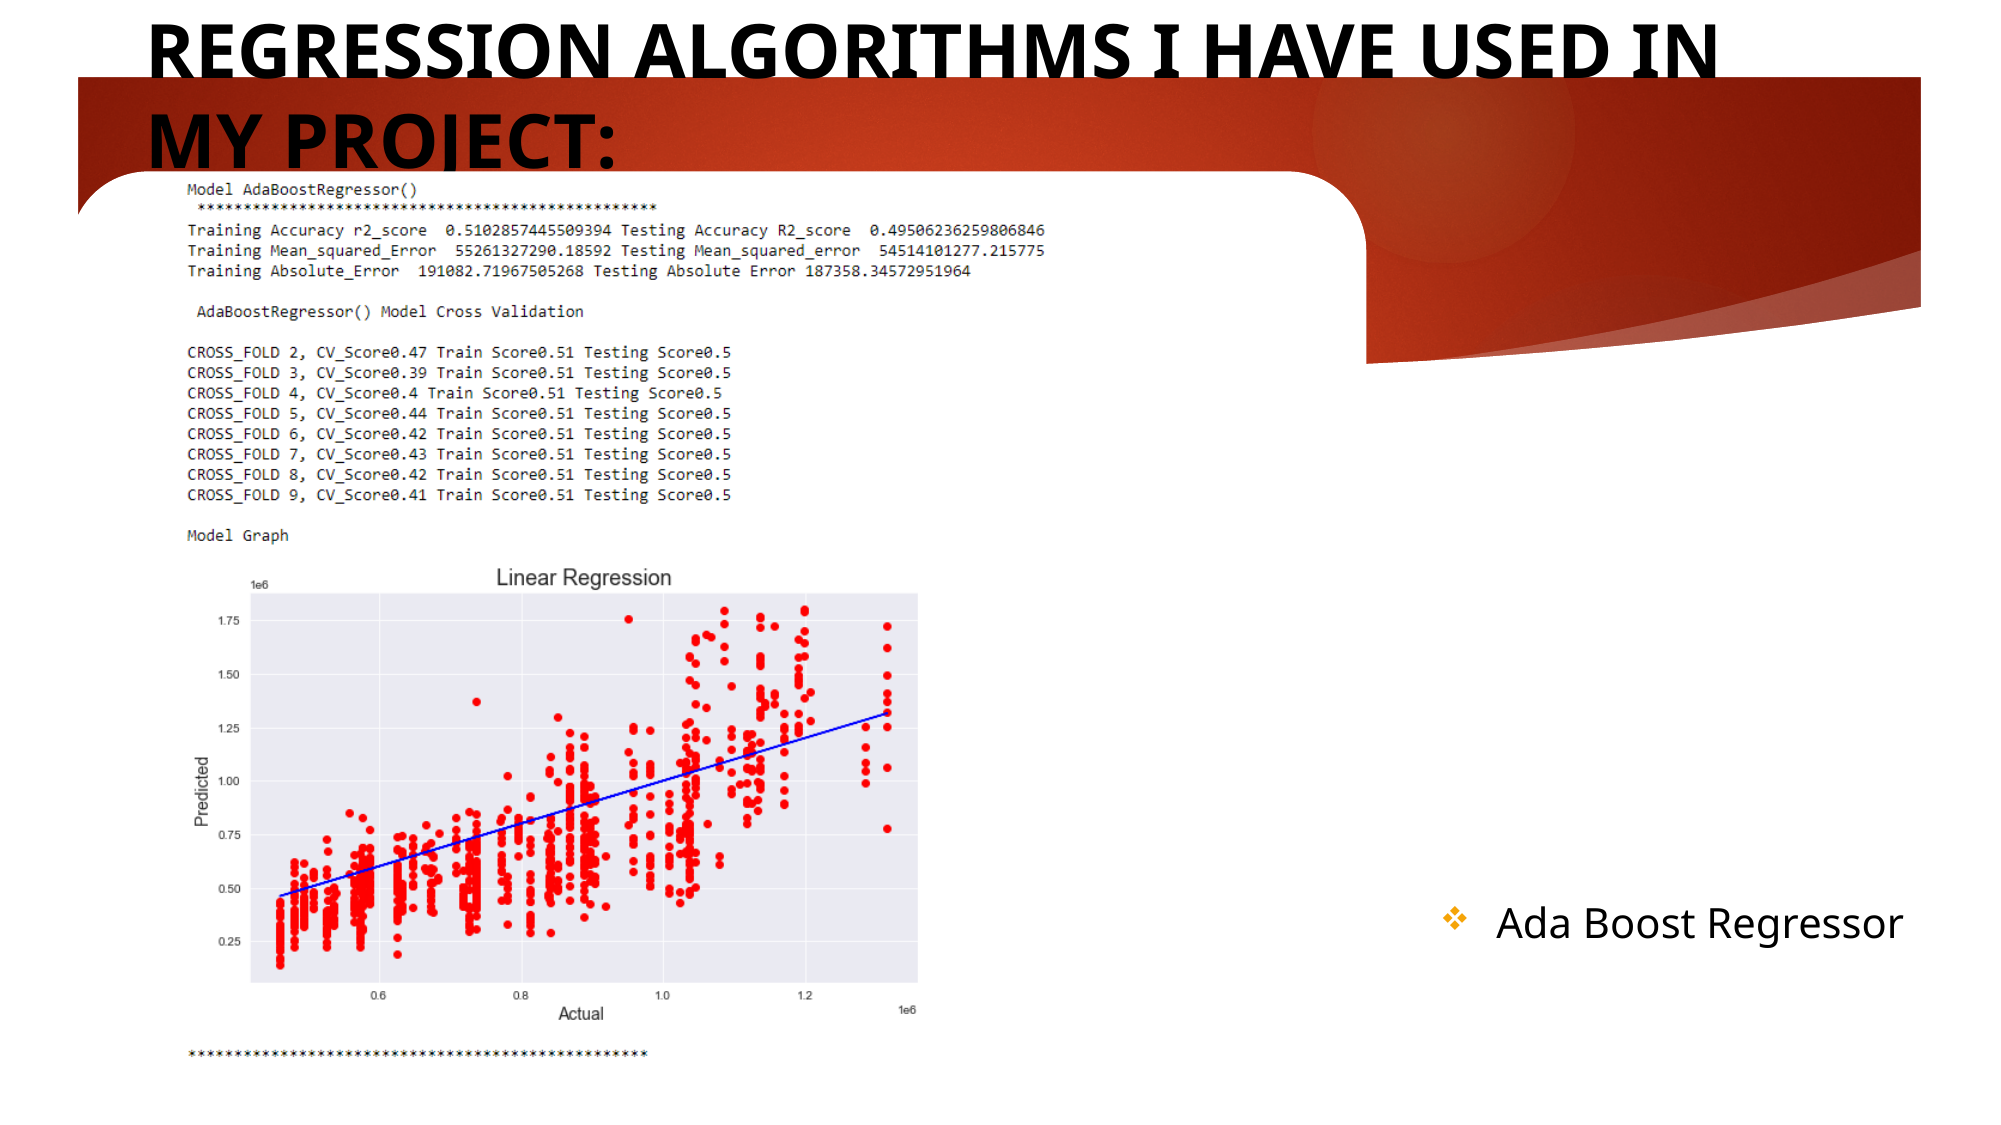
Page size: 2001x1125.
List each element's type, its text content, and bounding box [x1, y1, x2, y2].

list Ada Boost Regressor [1425, 841, 1967, 988]
picture [69, 171, 1367, 1087]
title REGRESSION ALGORITHMS I HAVE USED IN MY PROJECT: [130, 38, 1781, 148]
